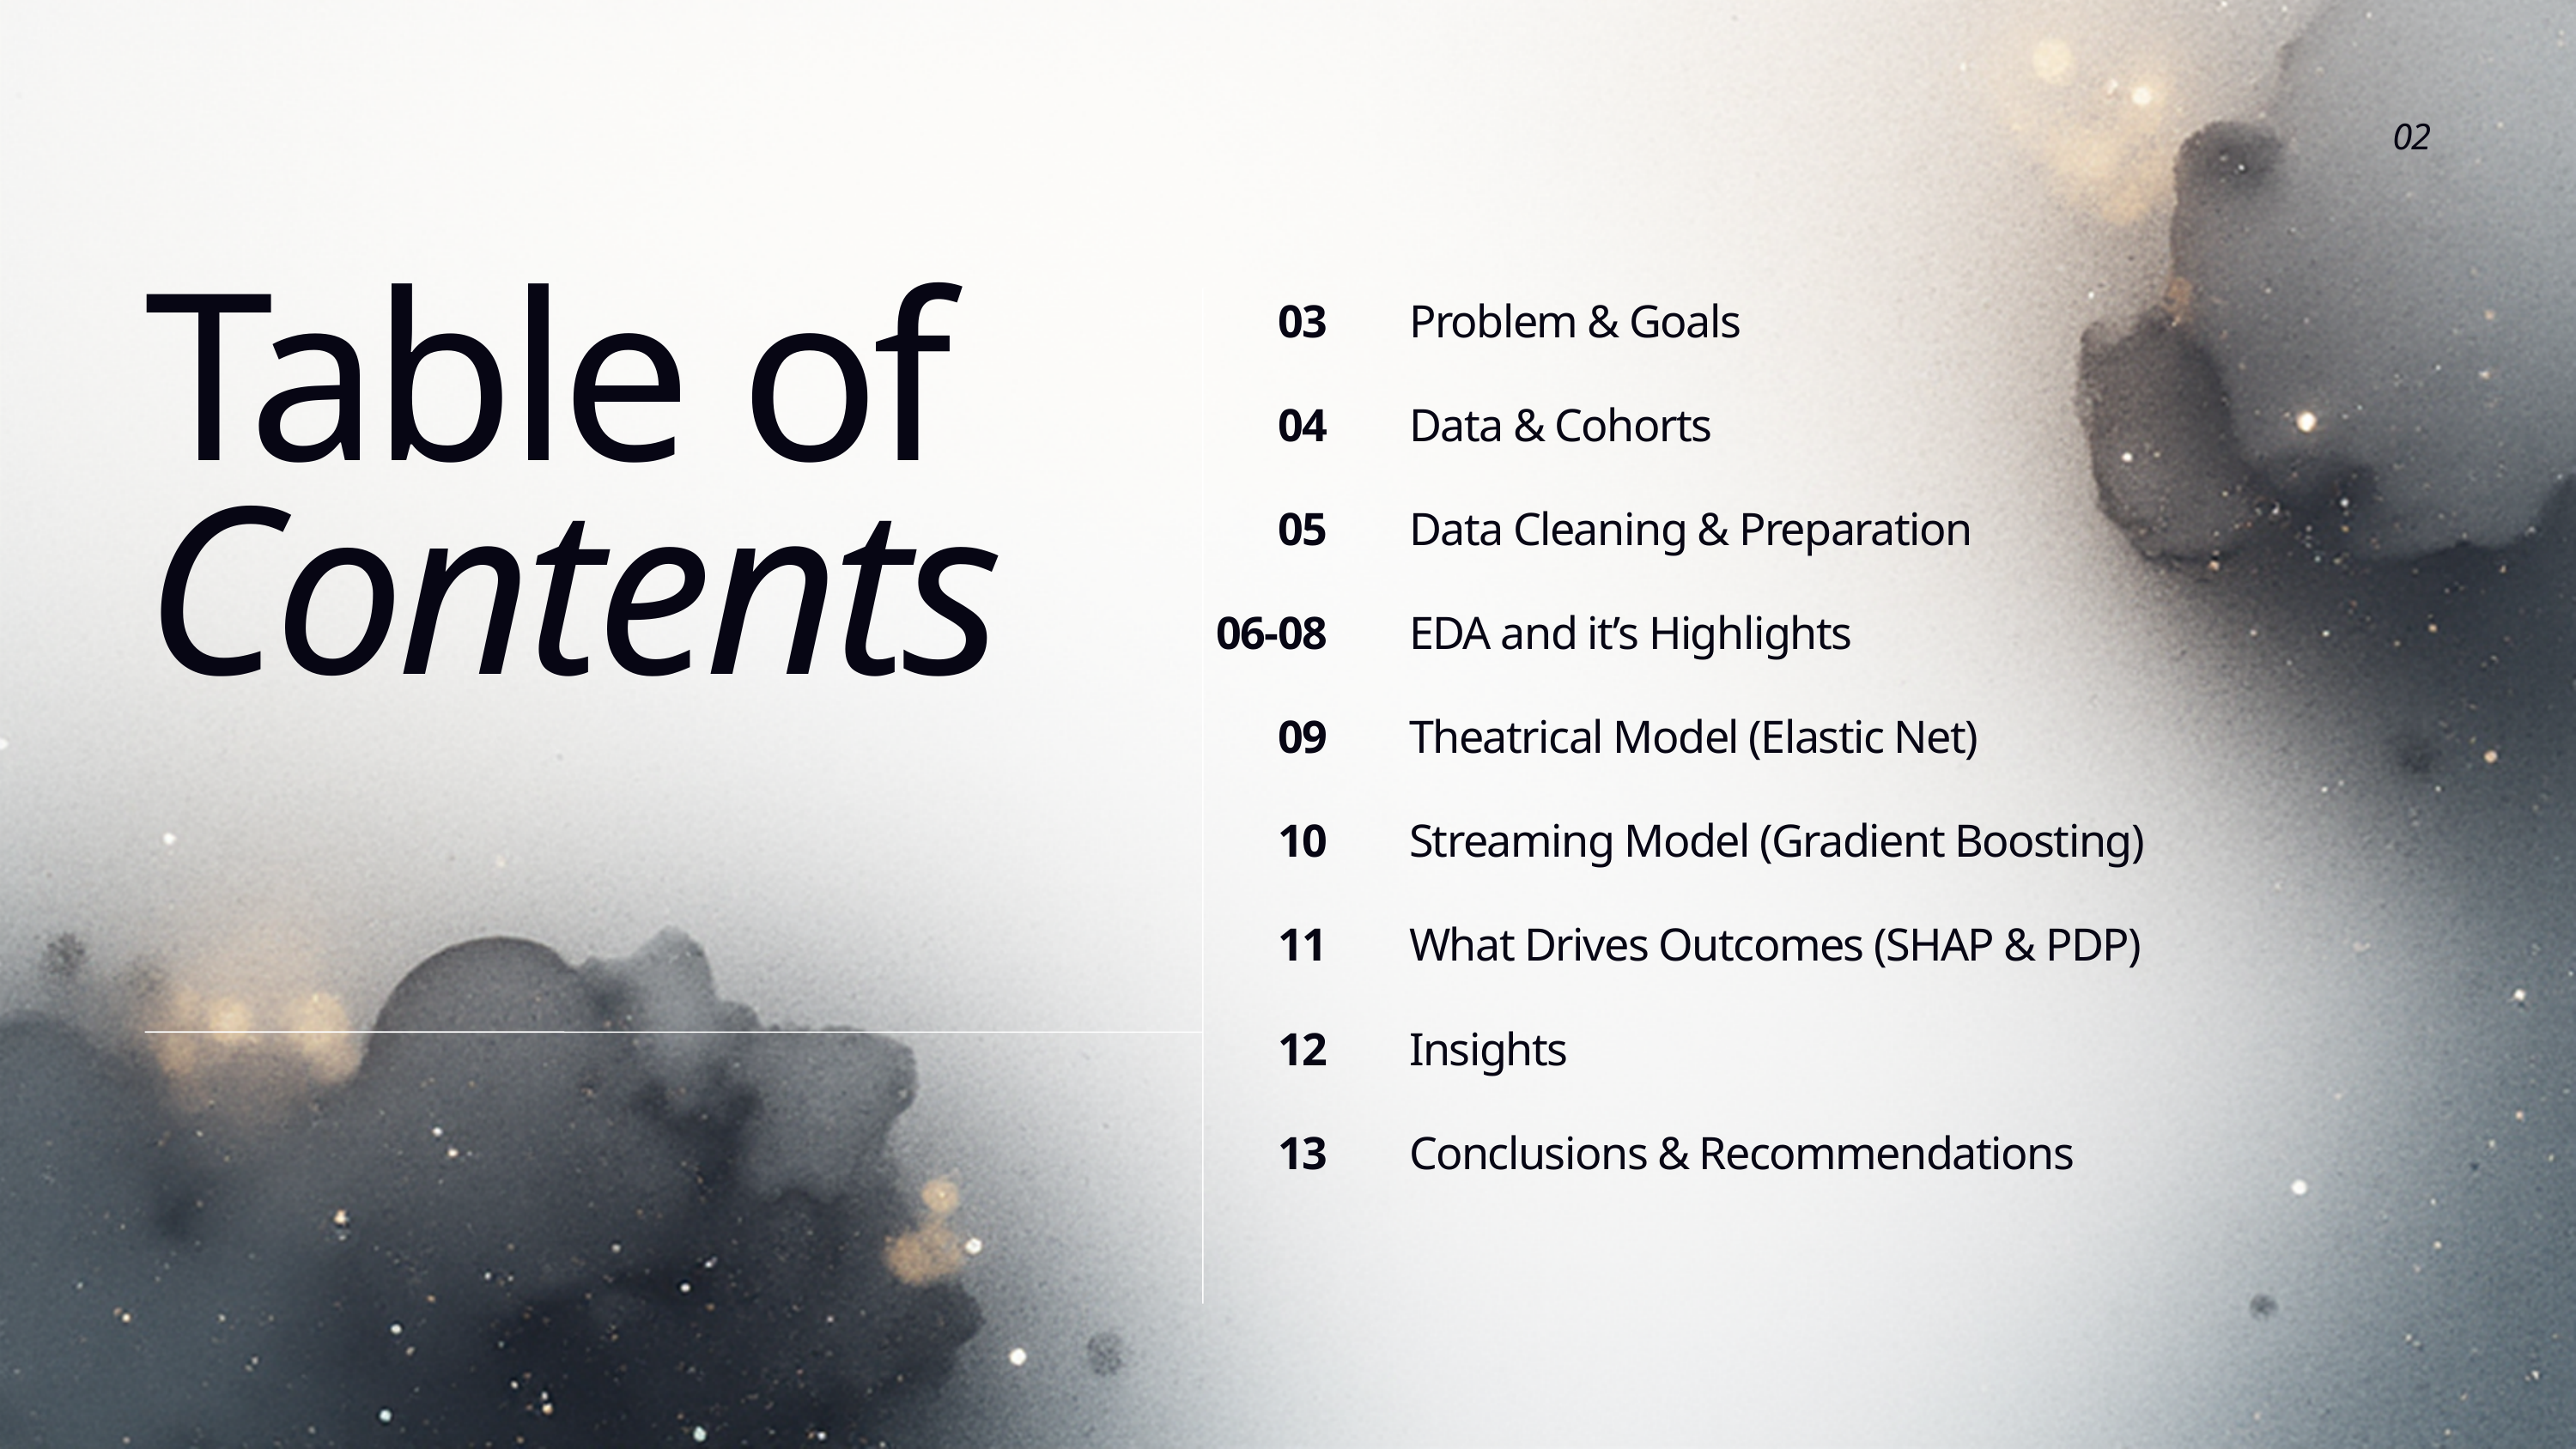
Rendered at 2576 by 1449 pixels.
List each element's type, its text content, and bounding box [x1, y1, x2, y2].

text_box Theatrical Model (Elastic Net) [1408, 722, 2146, 763]
text_box 10 [1203, 826, 1328, 867]
text_box Table of [144, 298, 1060, 508]
text_box What Drives Outcomes (SHAP & PDP) [1408, 930, 2146, 971]
text_box Insights [1408, 1034, 2146, 1075]
text_box Conclusions & Recommendations [1408, 1137, 2146, 1179]
text_box 02 [2380, 124, 2432, 157]
text_box 04 [1203, 409, 1328, 451]
text_box 05 [1203, 513, 1328, 555]
text_box Data Cleaning & Preparation [1408, 513, 2146, 555]
text_box EDA and it’s Highlights [1408, 618, 2146, 659]
text_box 06-08 [1203, 618, 1328, 659]
text_box Contents [144, 511, 1060, 721]
text_box Streaming Model (Gradient Boosting) [1408, 826, 2146, 867]
text_box Problem & Goals [1408, 306, 2146, 347]
text_box 11 [1203, 930, 1328, 971]
text_box [0, 0, 2576, 1449]
text_box 03 [1203, 306, 1328, 347]
text_box 13 [1203, 1137, 1328, 1219]
text_box 12 [1203, 1034, 1328, 1075]
text_box Data & Cohorts [1408, 409, 2146, 451]
text_box 09 [1203, 722, 1328, 763]
